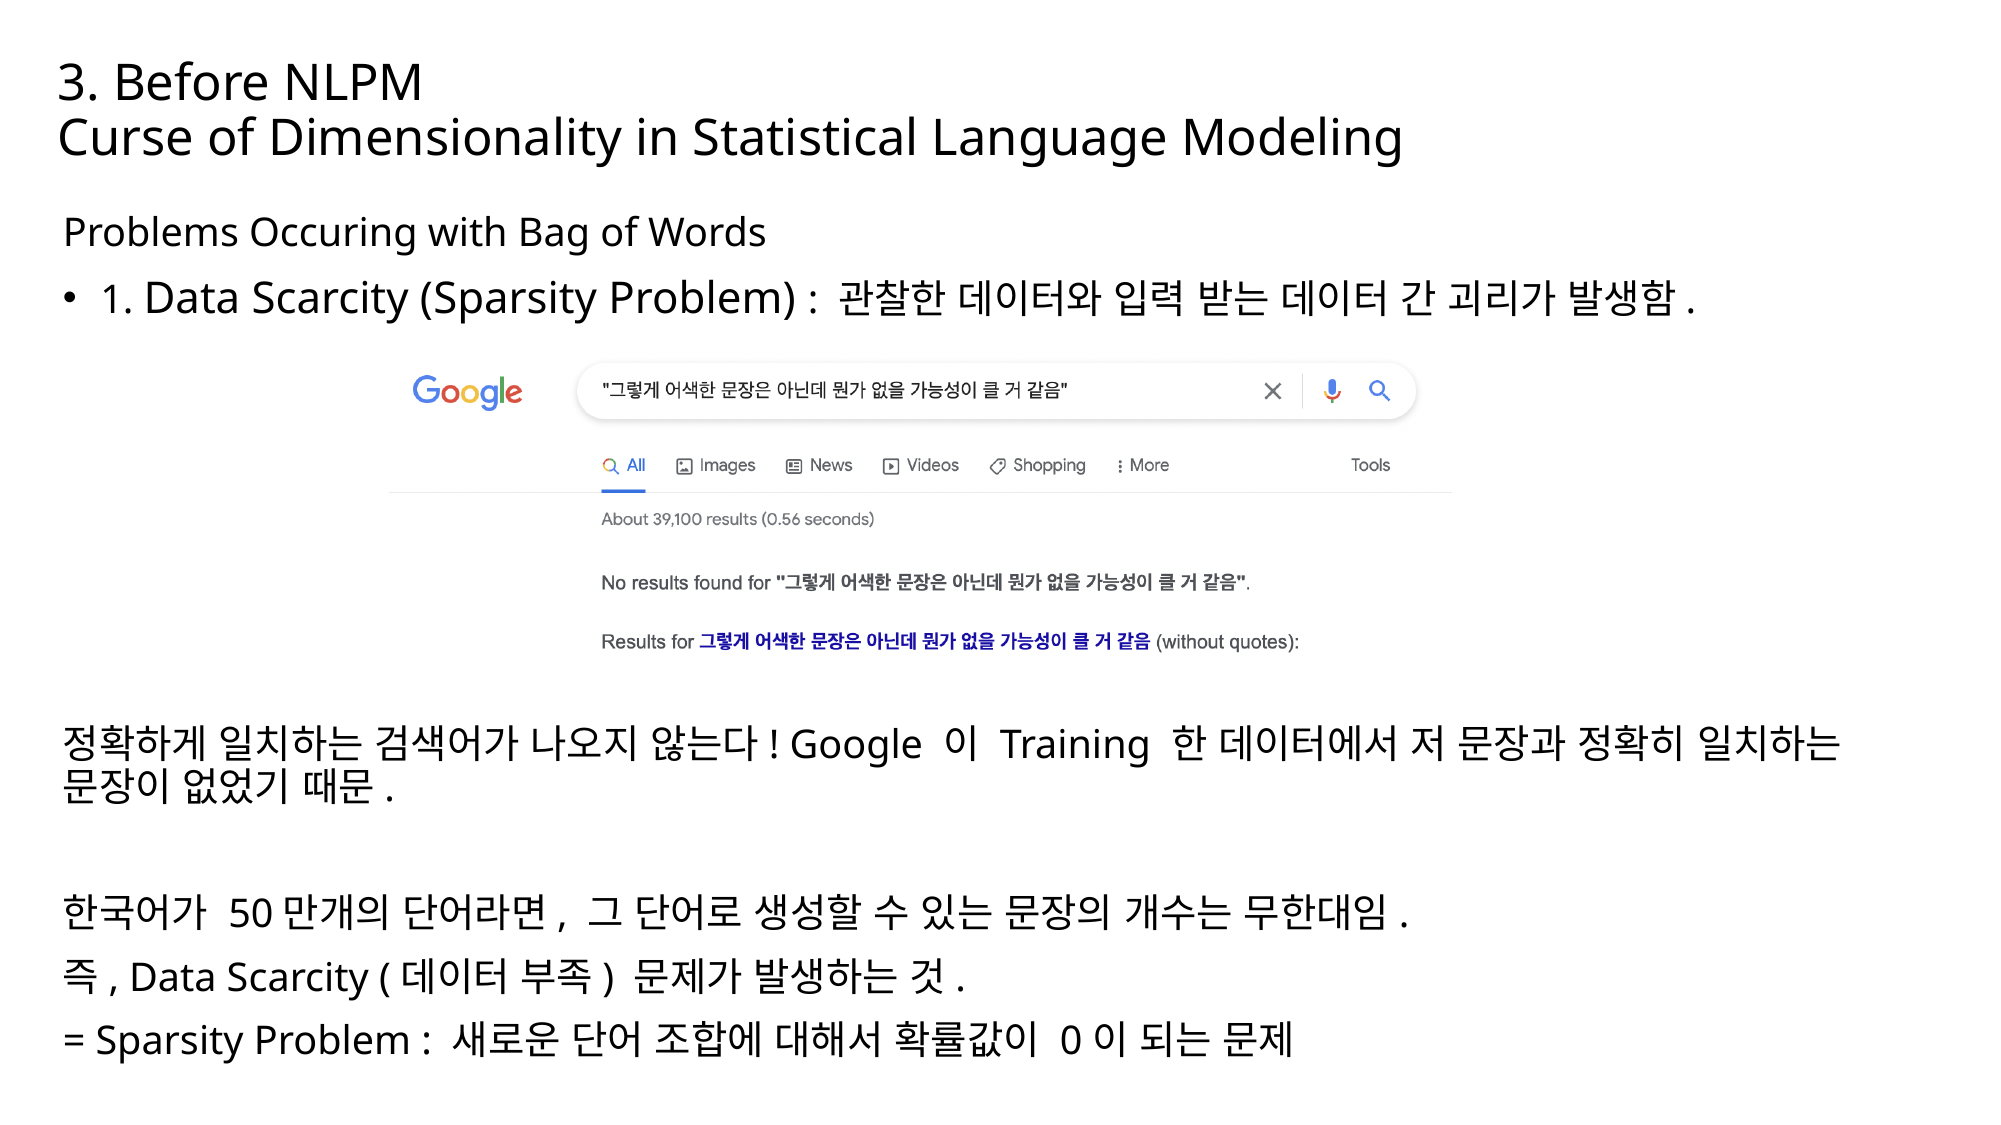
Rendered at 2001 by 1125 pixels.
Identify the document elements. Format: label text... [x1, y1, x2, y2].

title 3. Before NLPM Curse of Dimensionality in Statistical Language Modeling [42, 48, 1491, 175]
picture [389, 336, 1452, 673]
list Problems Occuring with Bag of Words 1. Data Scarcity (Sparsity Problem) : 관찰한 데이터와 입력 받는 데이터 간 괴리가 발생함. 정확하게 일치하는 검색어가 나오지 않는다! Google 이 Training 한 데이터에서 저 문장과 정확히 일치하는 문장이 없었기 때문. 한국어가 50만개의 단어라면, 그 단어로 생성할 수 있는 문장의 개수는 무한대임. 즉, Data Scarcity (데이터 부족) 문제가 발생하는 것. = Sparsity Problem : 새로운 단어 조합에 대해서 확률값이 0이 되는 문제 [47, 204, 1953, 1077]
